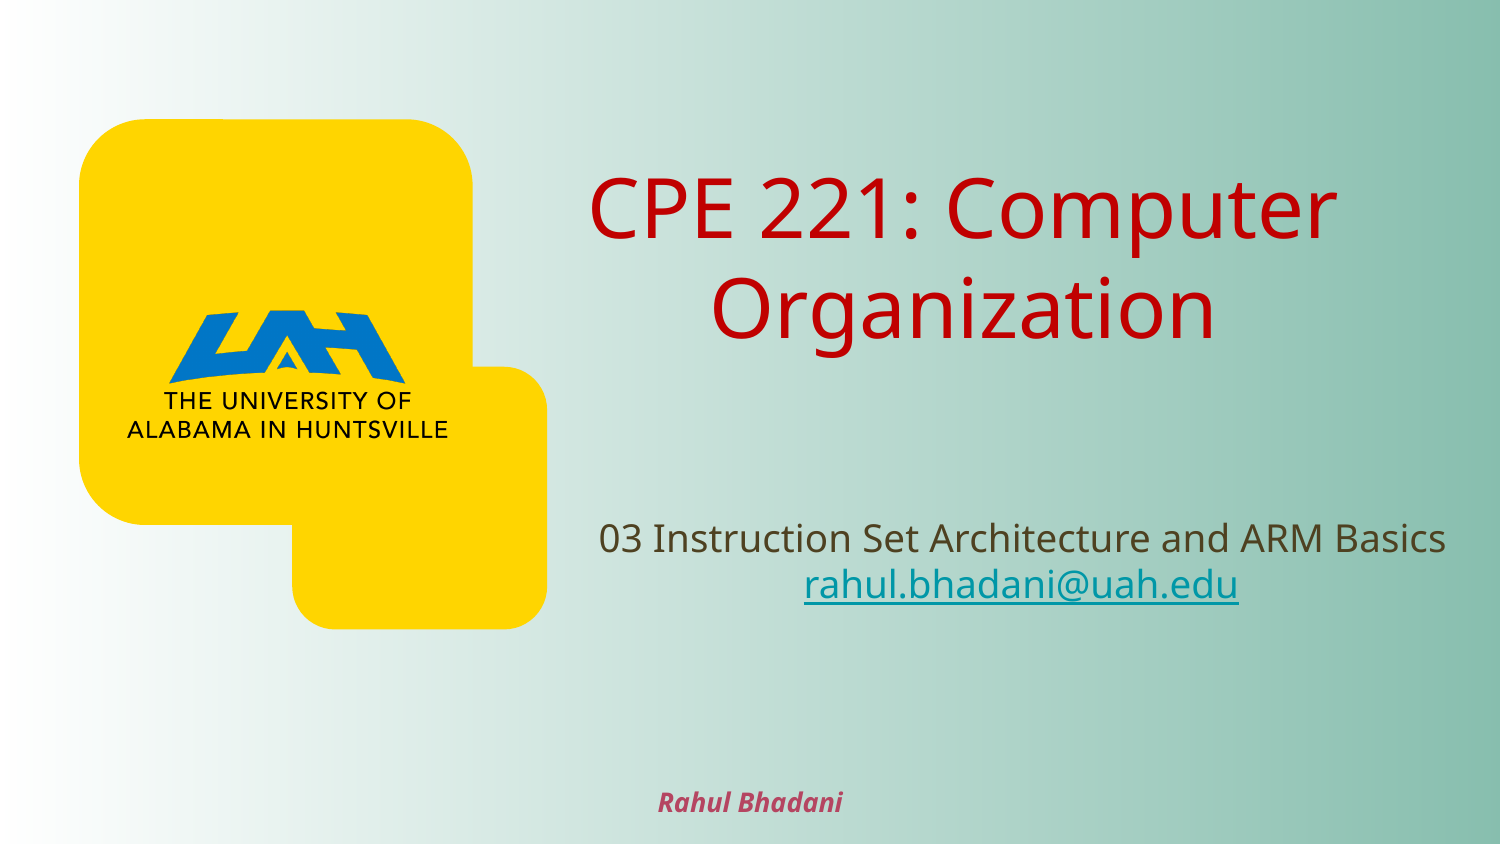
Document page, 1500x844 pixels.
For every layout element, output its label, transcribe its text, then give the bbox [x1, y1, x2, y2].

subtitle 03 Instruction Set Architecture and ARM Basics rahul.bhadani@uah.edu [546, 498, 1500, 629]
picture [125, 309, 448, 440]
title CPE 221: Computer Organization [502, 36, 1425, 370]
